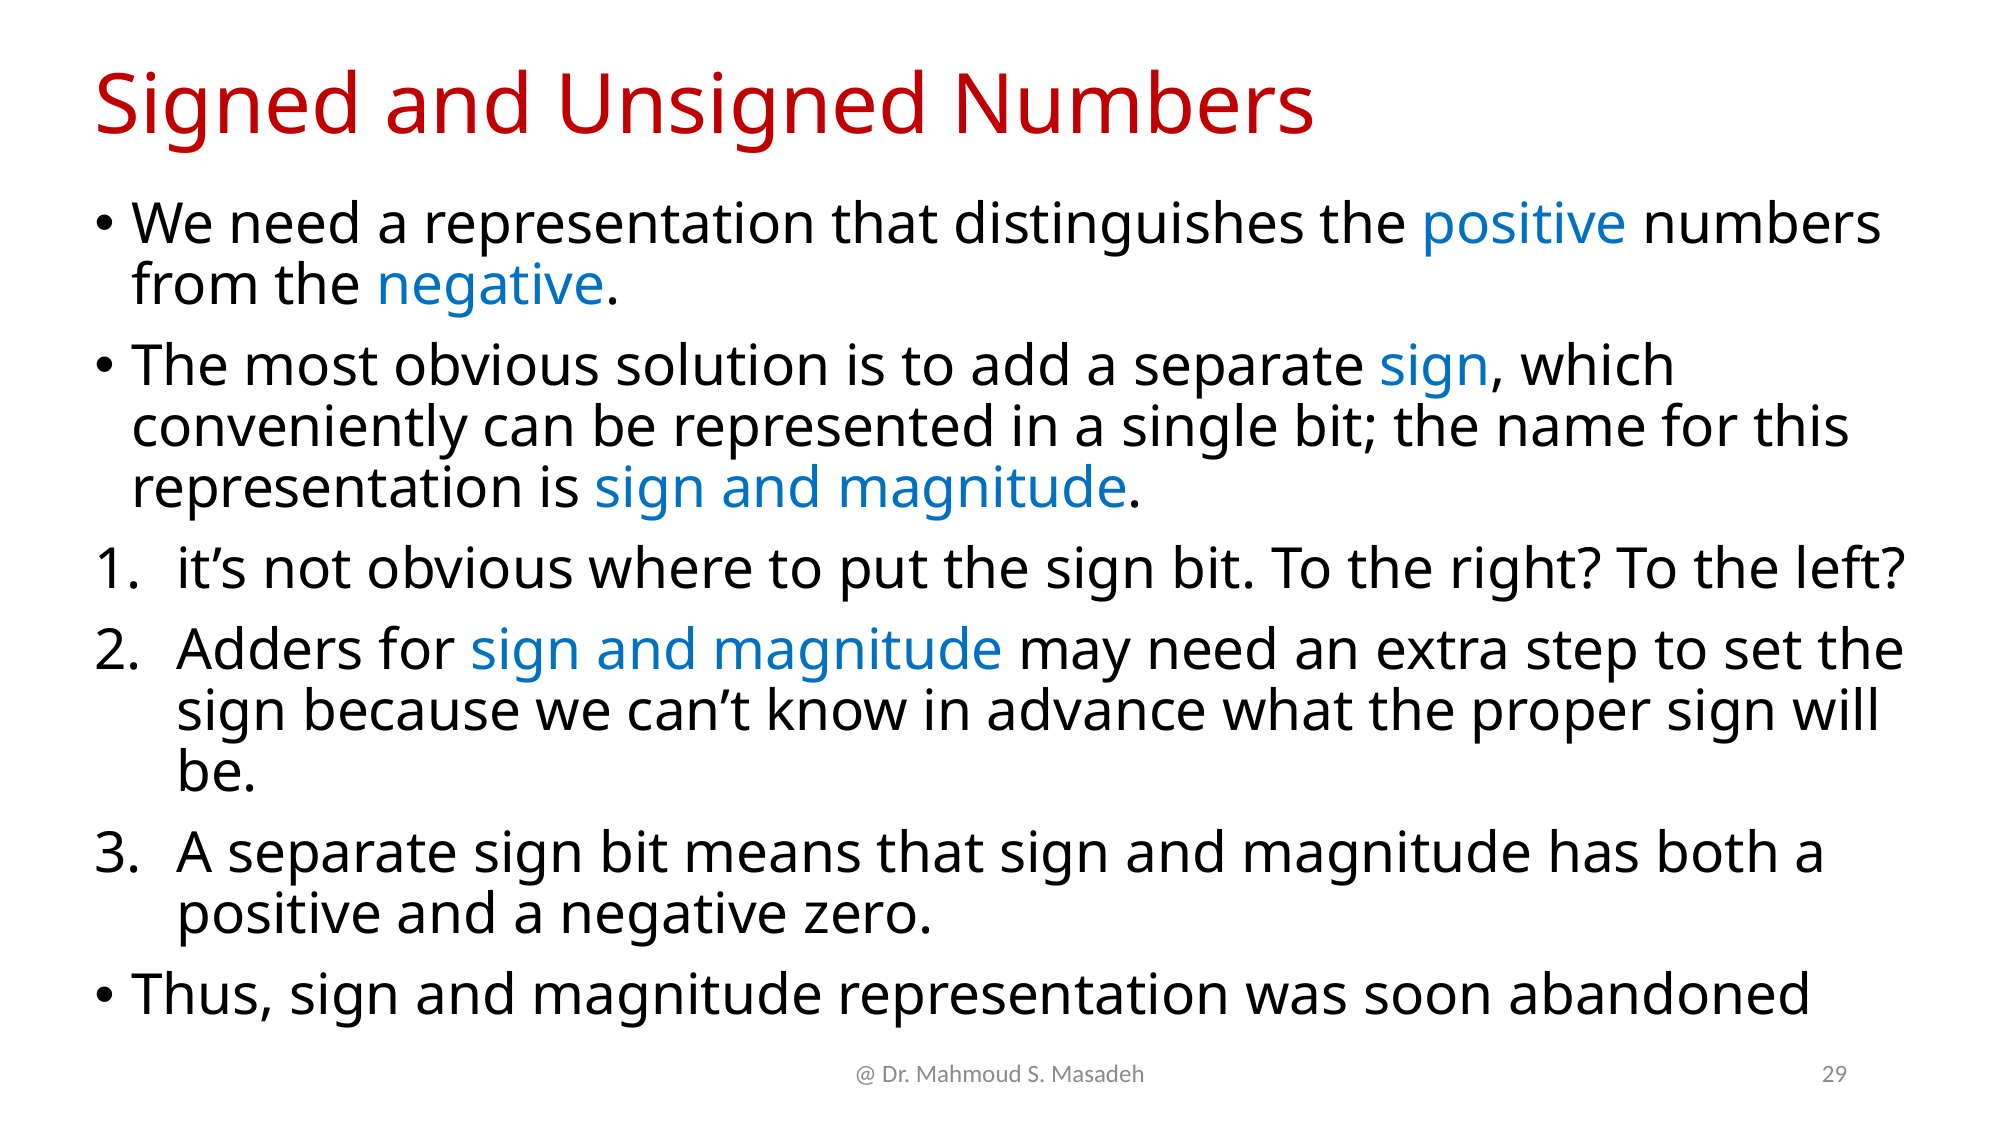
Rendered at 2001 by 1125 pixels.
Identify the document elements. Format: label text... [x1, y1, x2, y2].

footer @ Dr. Mahmoud S. Masadeh [662, 1042, 1338, 1103]
slide_number 29 [1412, 1042, 1863, 1103]
title Signed and Unsigned Numbers [79, 59, 1929, 154]
list We need a representation that distinguishes the positive numbers from the negative. The most obvious solution is to add a separate sign, which conveniently can be represented in a single bit; the name for this representation is sign and magnitude. it’s not obvious where to put the sign bit. To the right? To the left? Adders for sign and magnitude may need an extra step to set the sign because we can’t know in advance what the proper sign will be. A separate sign bit means that sign and magnitude has both a positive and a negative zero. Thus, sign and magnitude representation was soon abandoned [79, 187, 1929, 1052]
